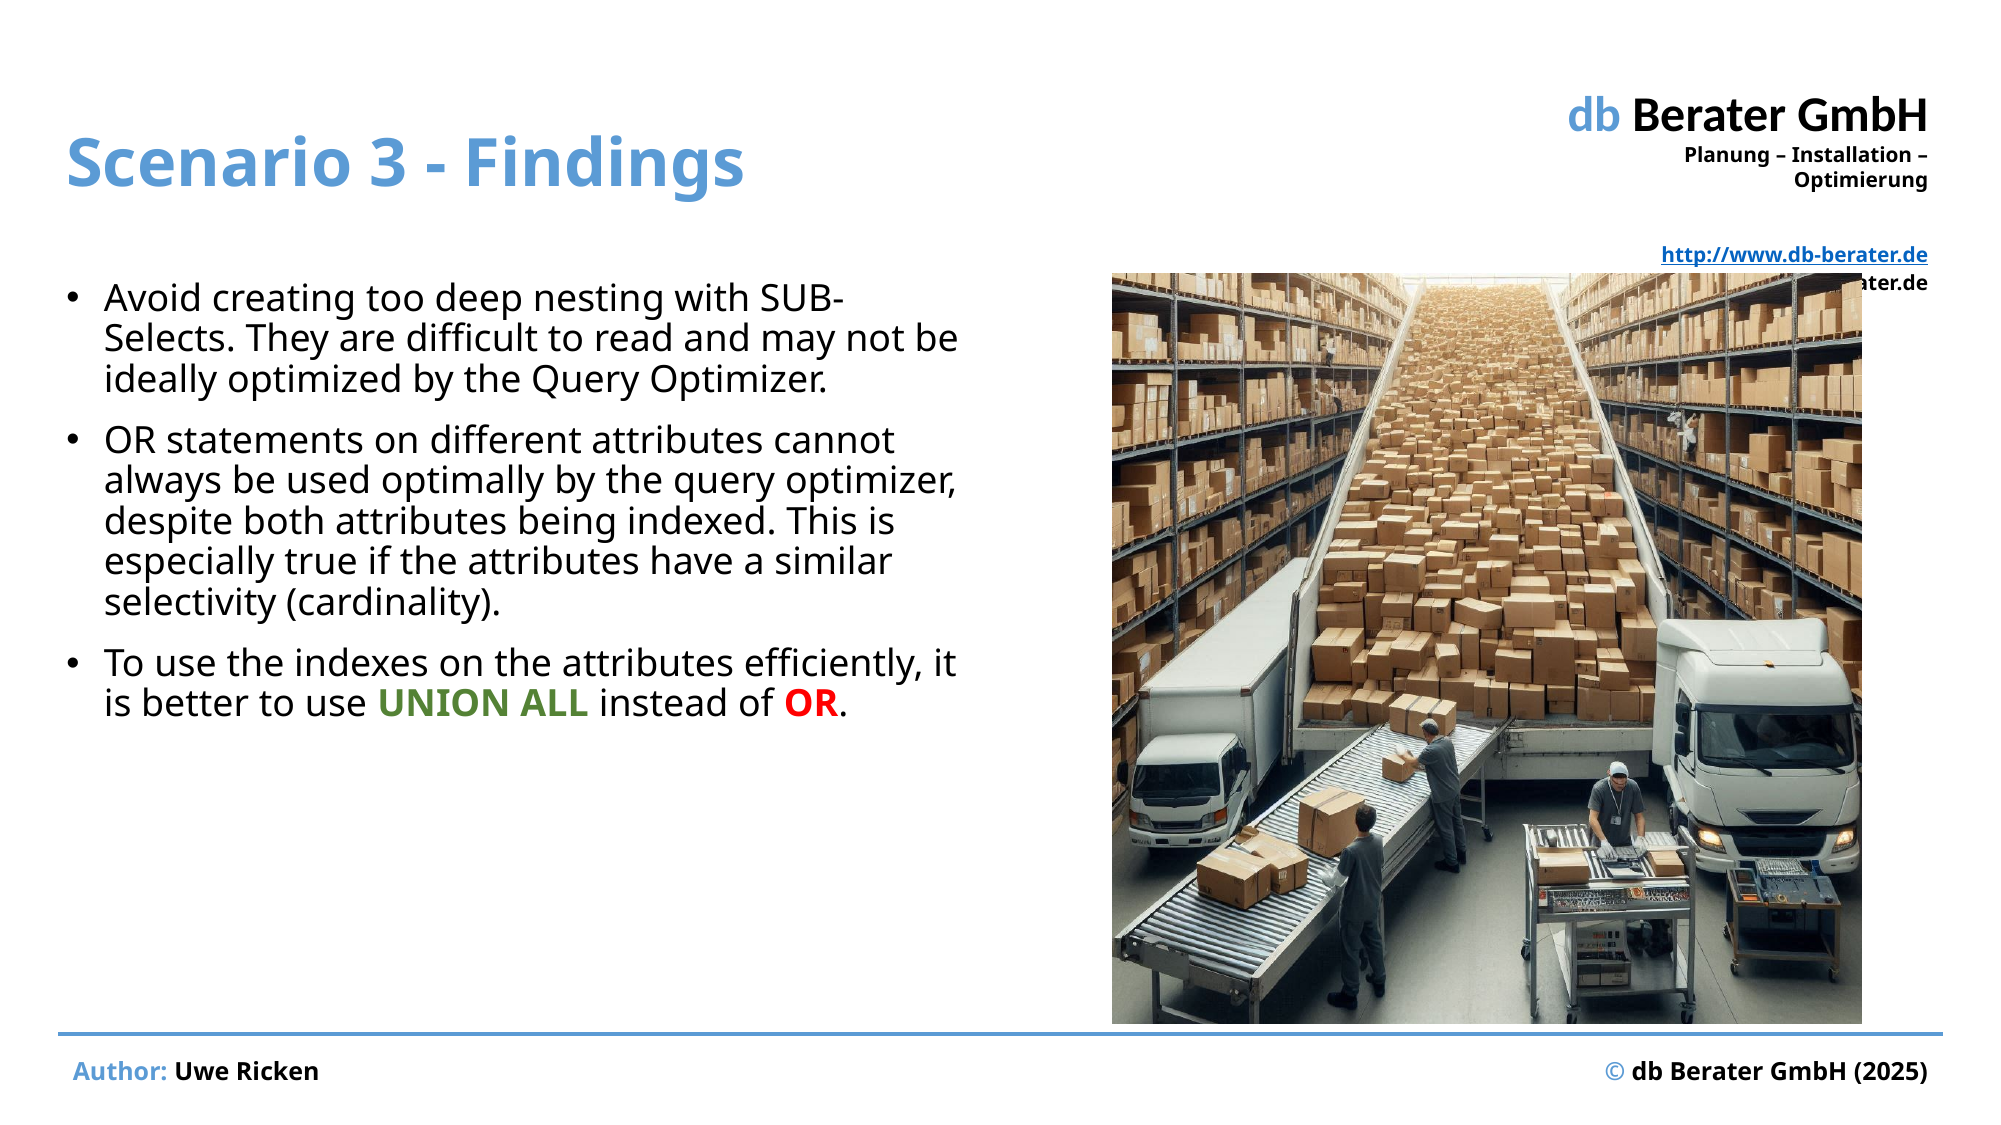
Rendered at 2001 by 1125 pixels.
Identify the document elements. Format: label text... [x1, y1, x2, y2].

title Scenario 3 - Findings [55, 73, 1538, 256]
picture [1111, 273, 1862, 1024]
list Avoid creating too deep nesting with SUB-Selects. They are difficult to read and may not be ideally optimized by the Query Optimizer. OR statements on different attributes cannot always be used optimally by the query optimizer, despite both attributes being indexed. This is especially true if the attributes have a similar selectivity (cardinality). To use the indexes on the attributes efficiently, it is better to use UNION ALL instead of OR. [55, 273, 985, 1035]
